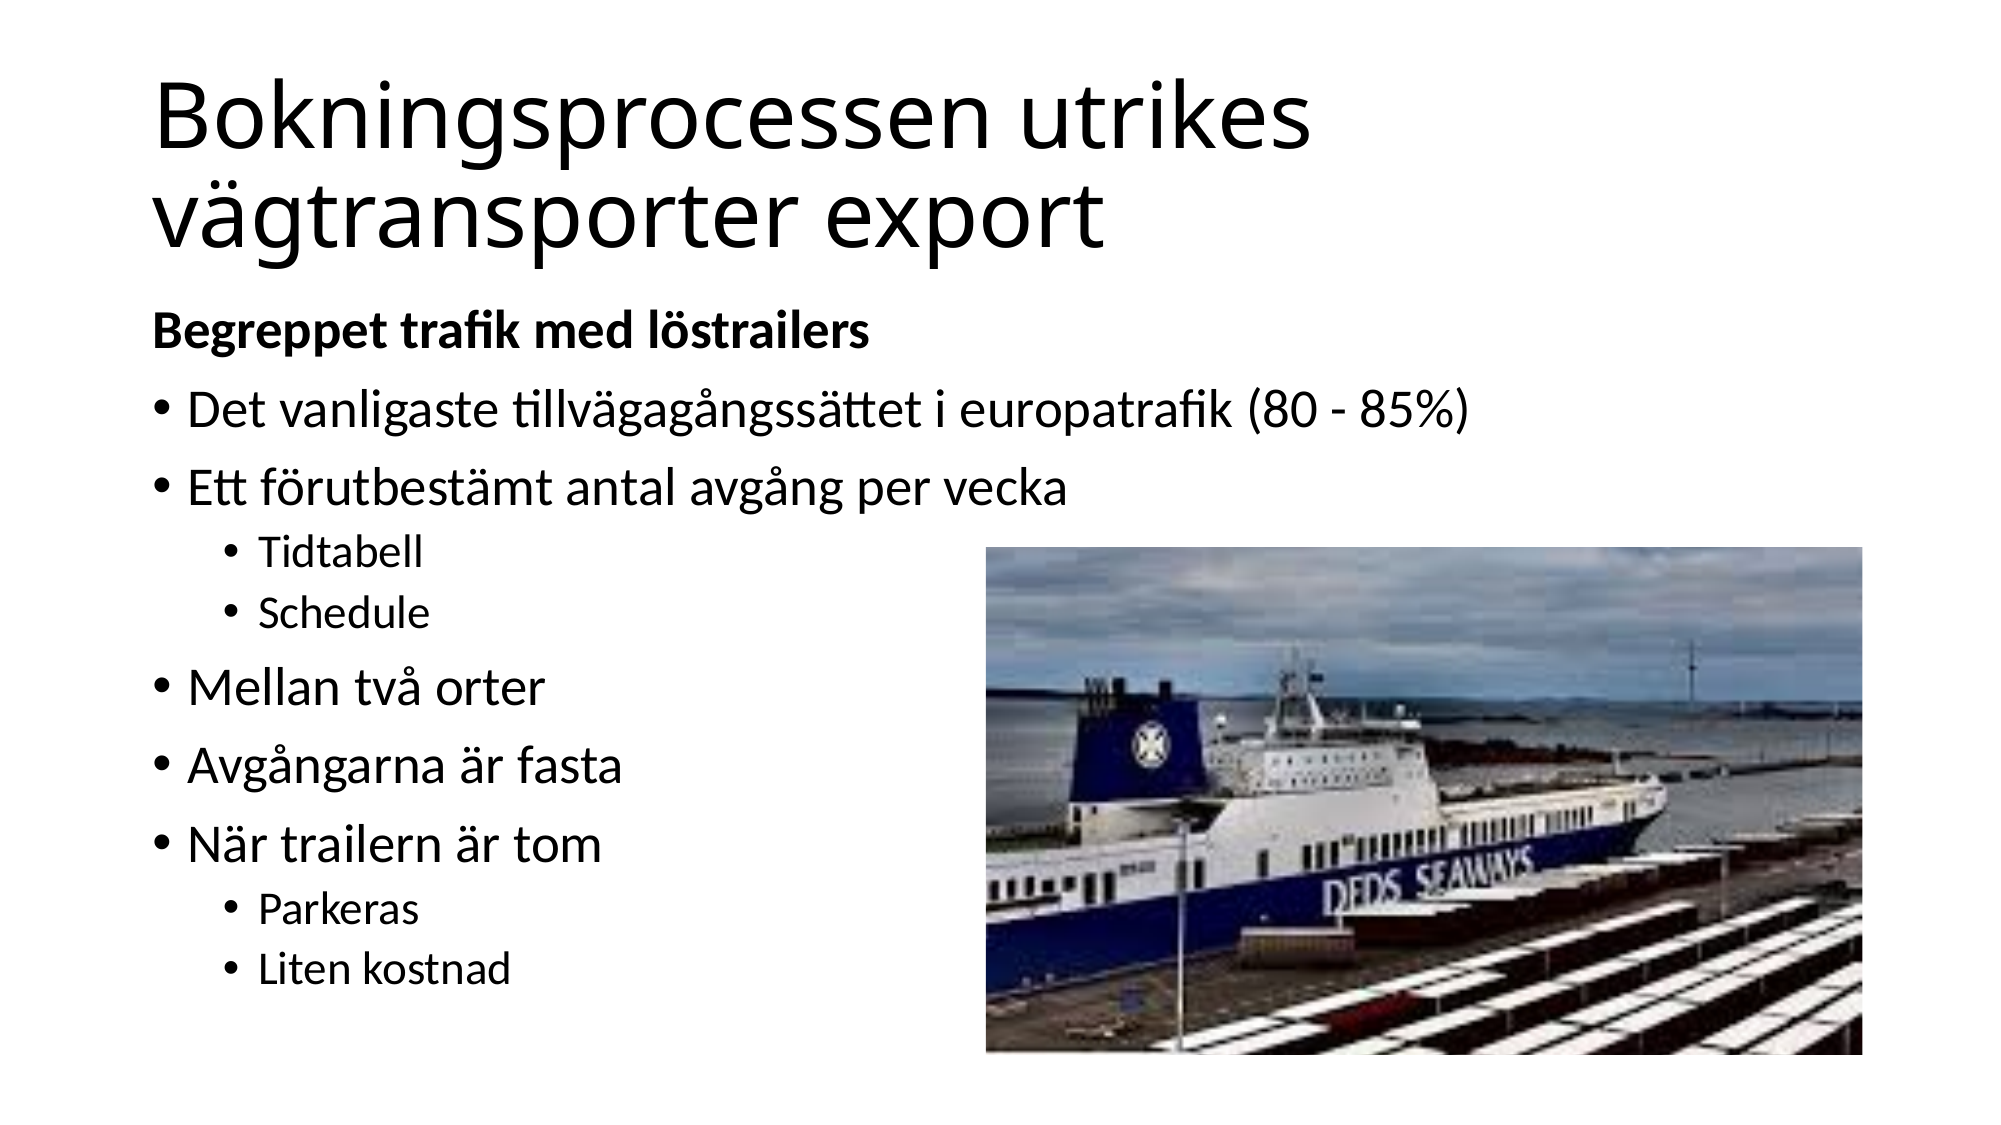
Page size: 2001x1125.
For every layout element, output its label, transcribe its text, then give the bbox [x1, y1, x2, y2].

list Begreppet trafik med löstrailers Det vanligaste tillvägagångssättet i europatrafik (80 - 85%) Ett förutbestämt antal avgång per vecka Tidtabell Schedule Mellan två orter Avgångarna är fasta När trailern är tom Parkeras Liten kostnad [137, 294, 1863, 1008]
title Bokningsprocessen utrikes vägtransporter export [137, 59, 1966, 278]
picture [985, 547, 1863, 1055]
